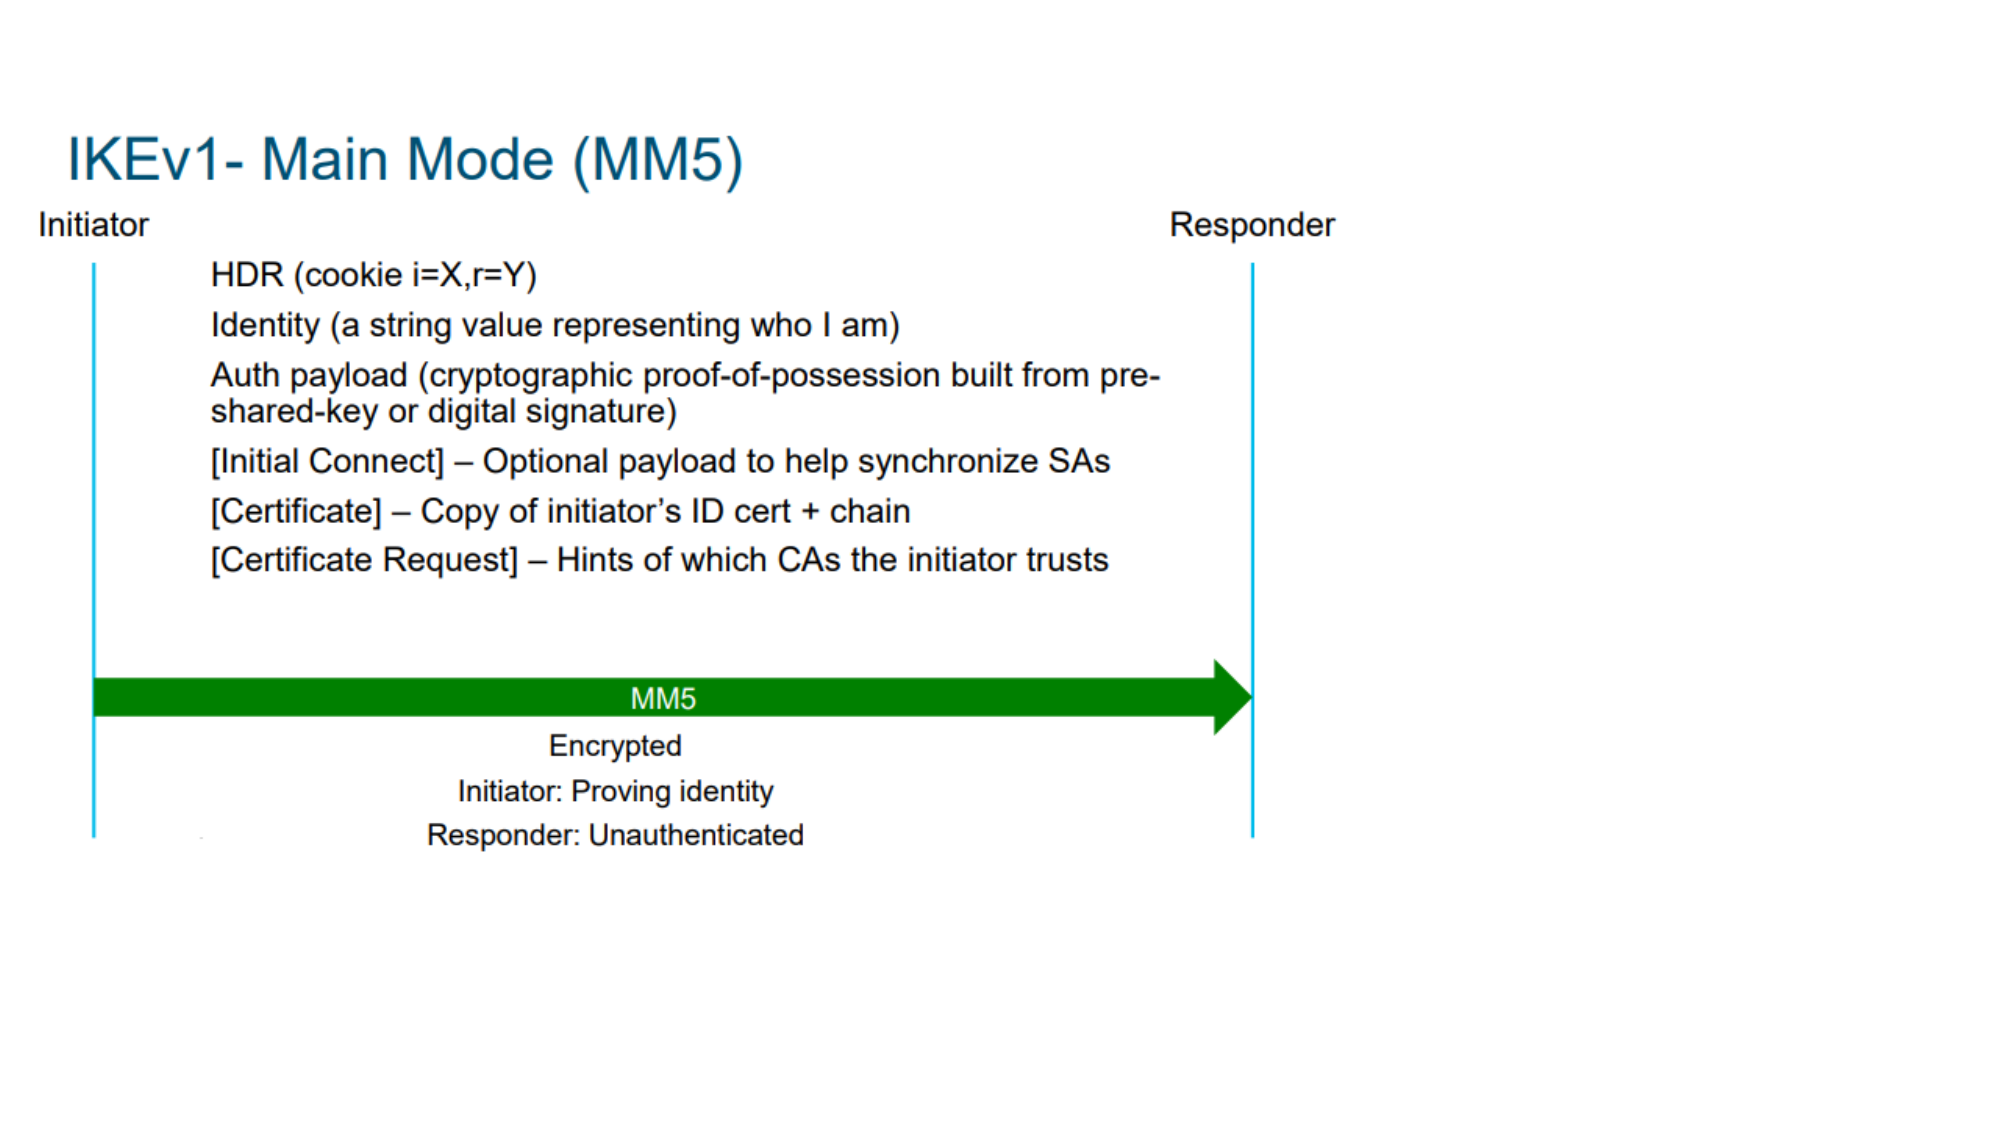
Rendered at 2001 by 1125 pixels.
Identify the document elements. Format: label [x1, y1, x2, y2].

picture [0, 119, 1390, 872]
